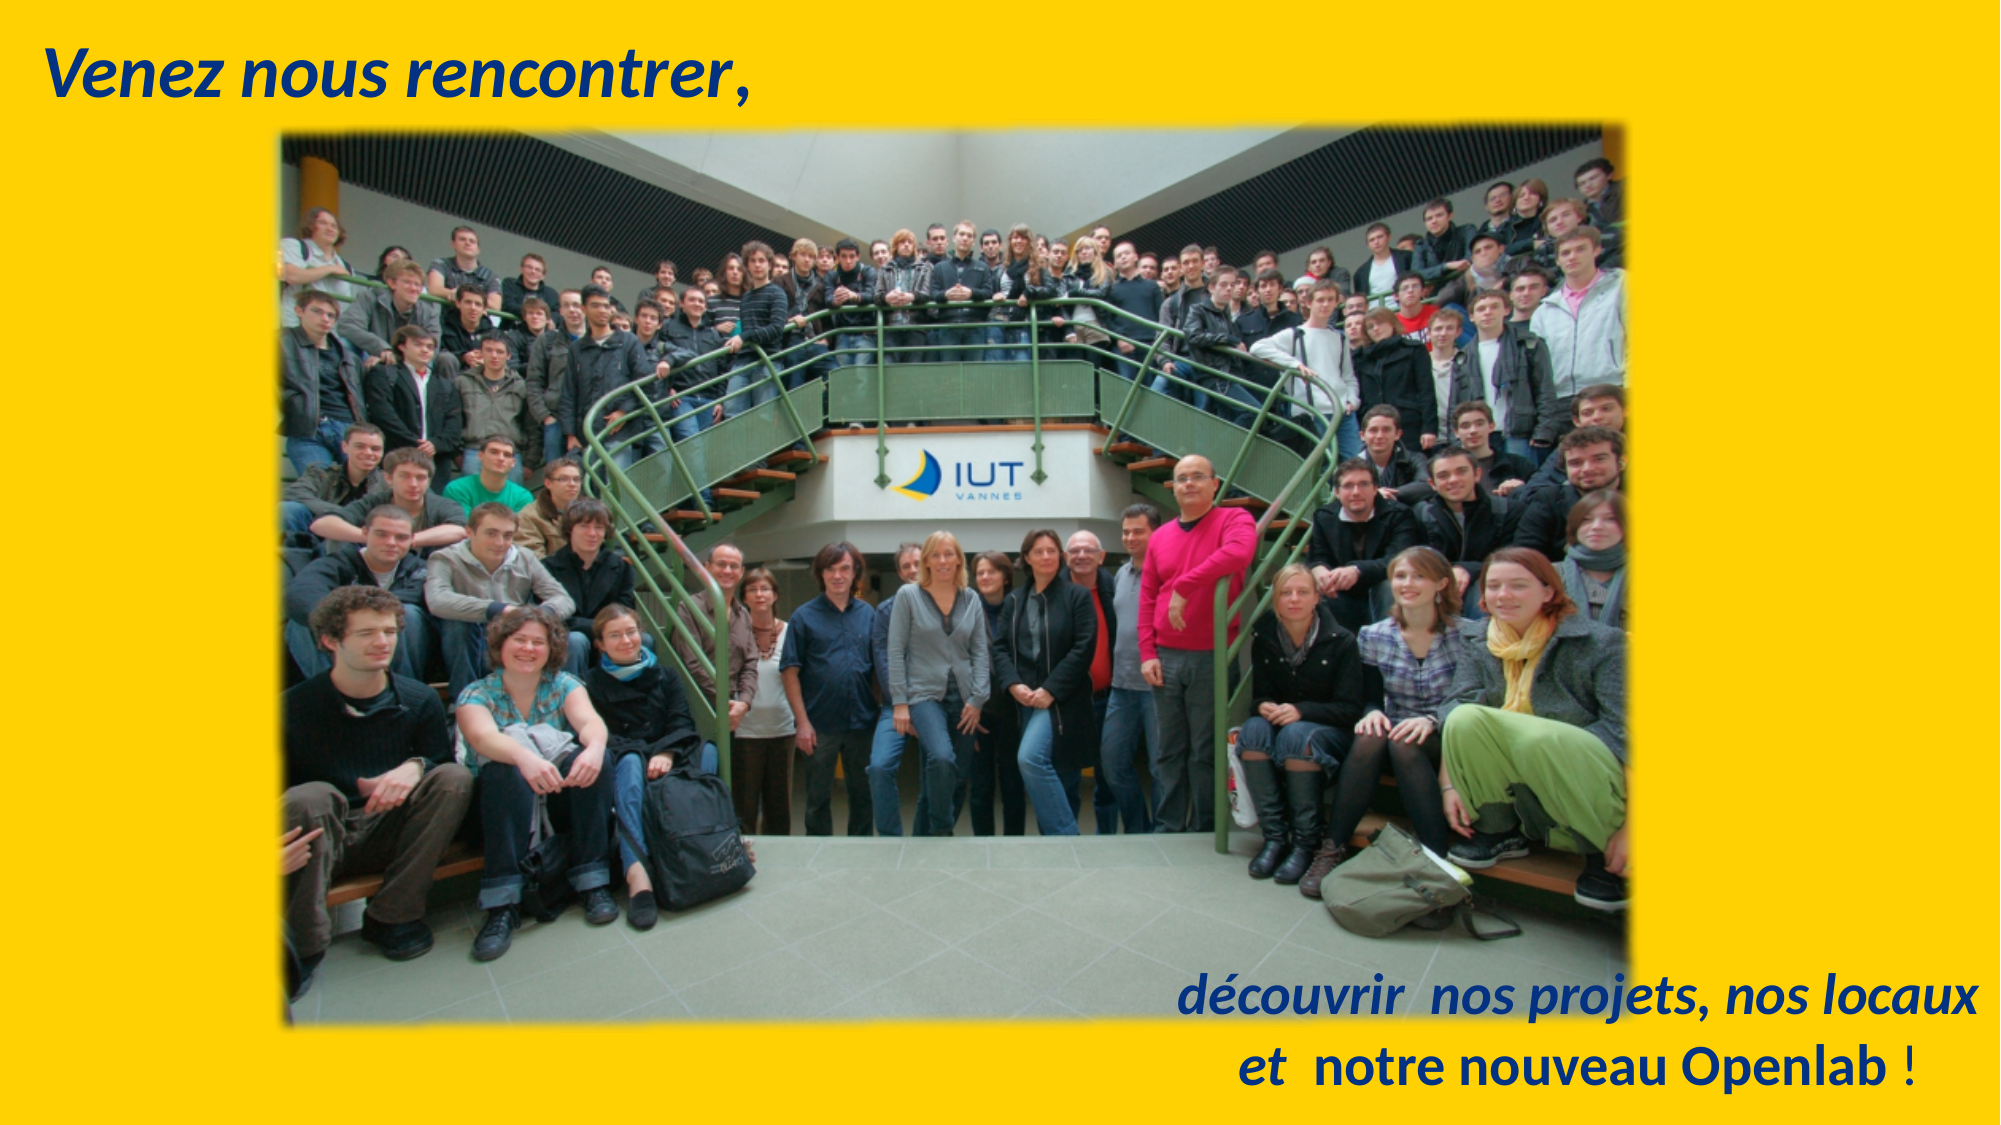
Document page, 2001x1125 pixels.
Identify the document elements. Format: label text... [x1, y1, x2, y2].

text_box Venez nous rencontrer, [26, 14, 787, 120]
text_box découvrir nos projets, nos locaux et notre nouveau Openlab ! [1158, 949, 2000, 1104]
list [271, 120, 1638, 1031]
